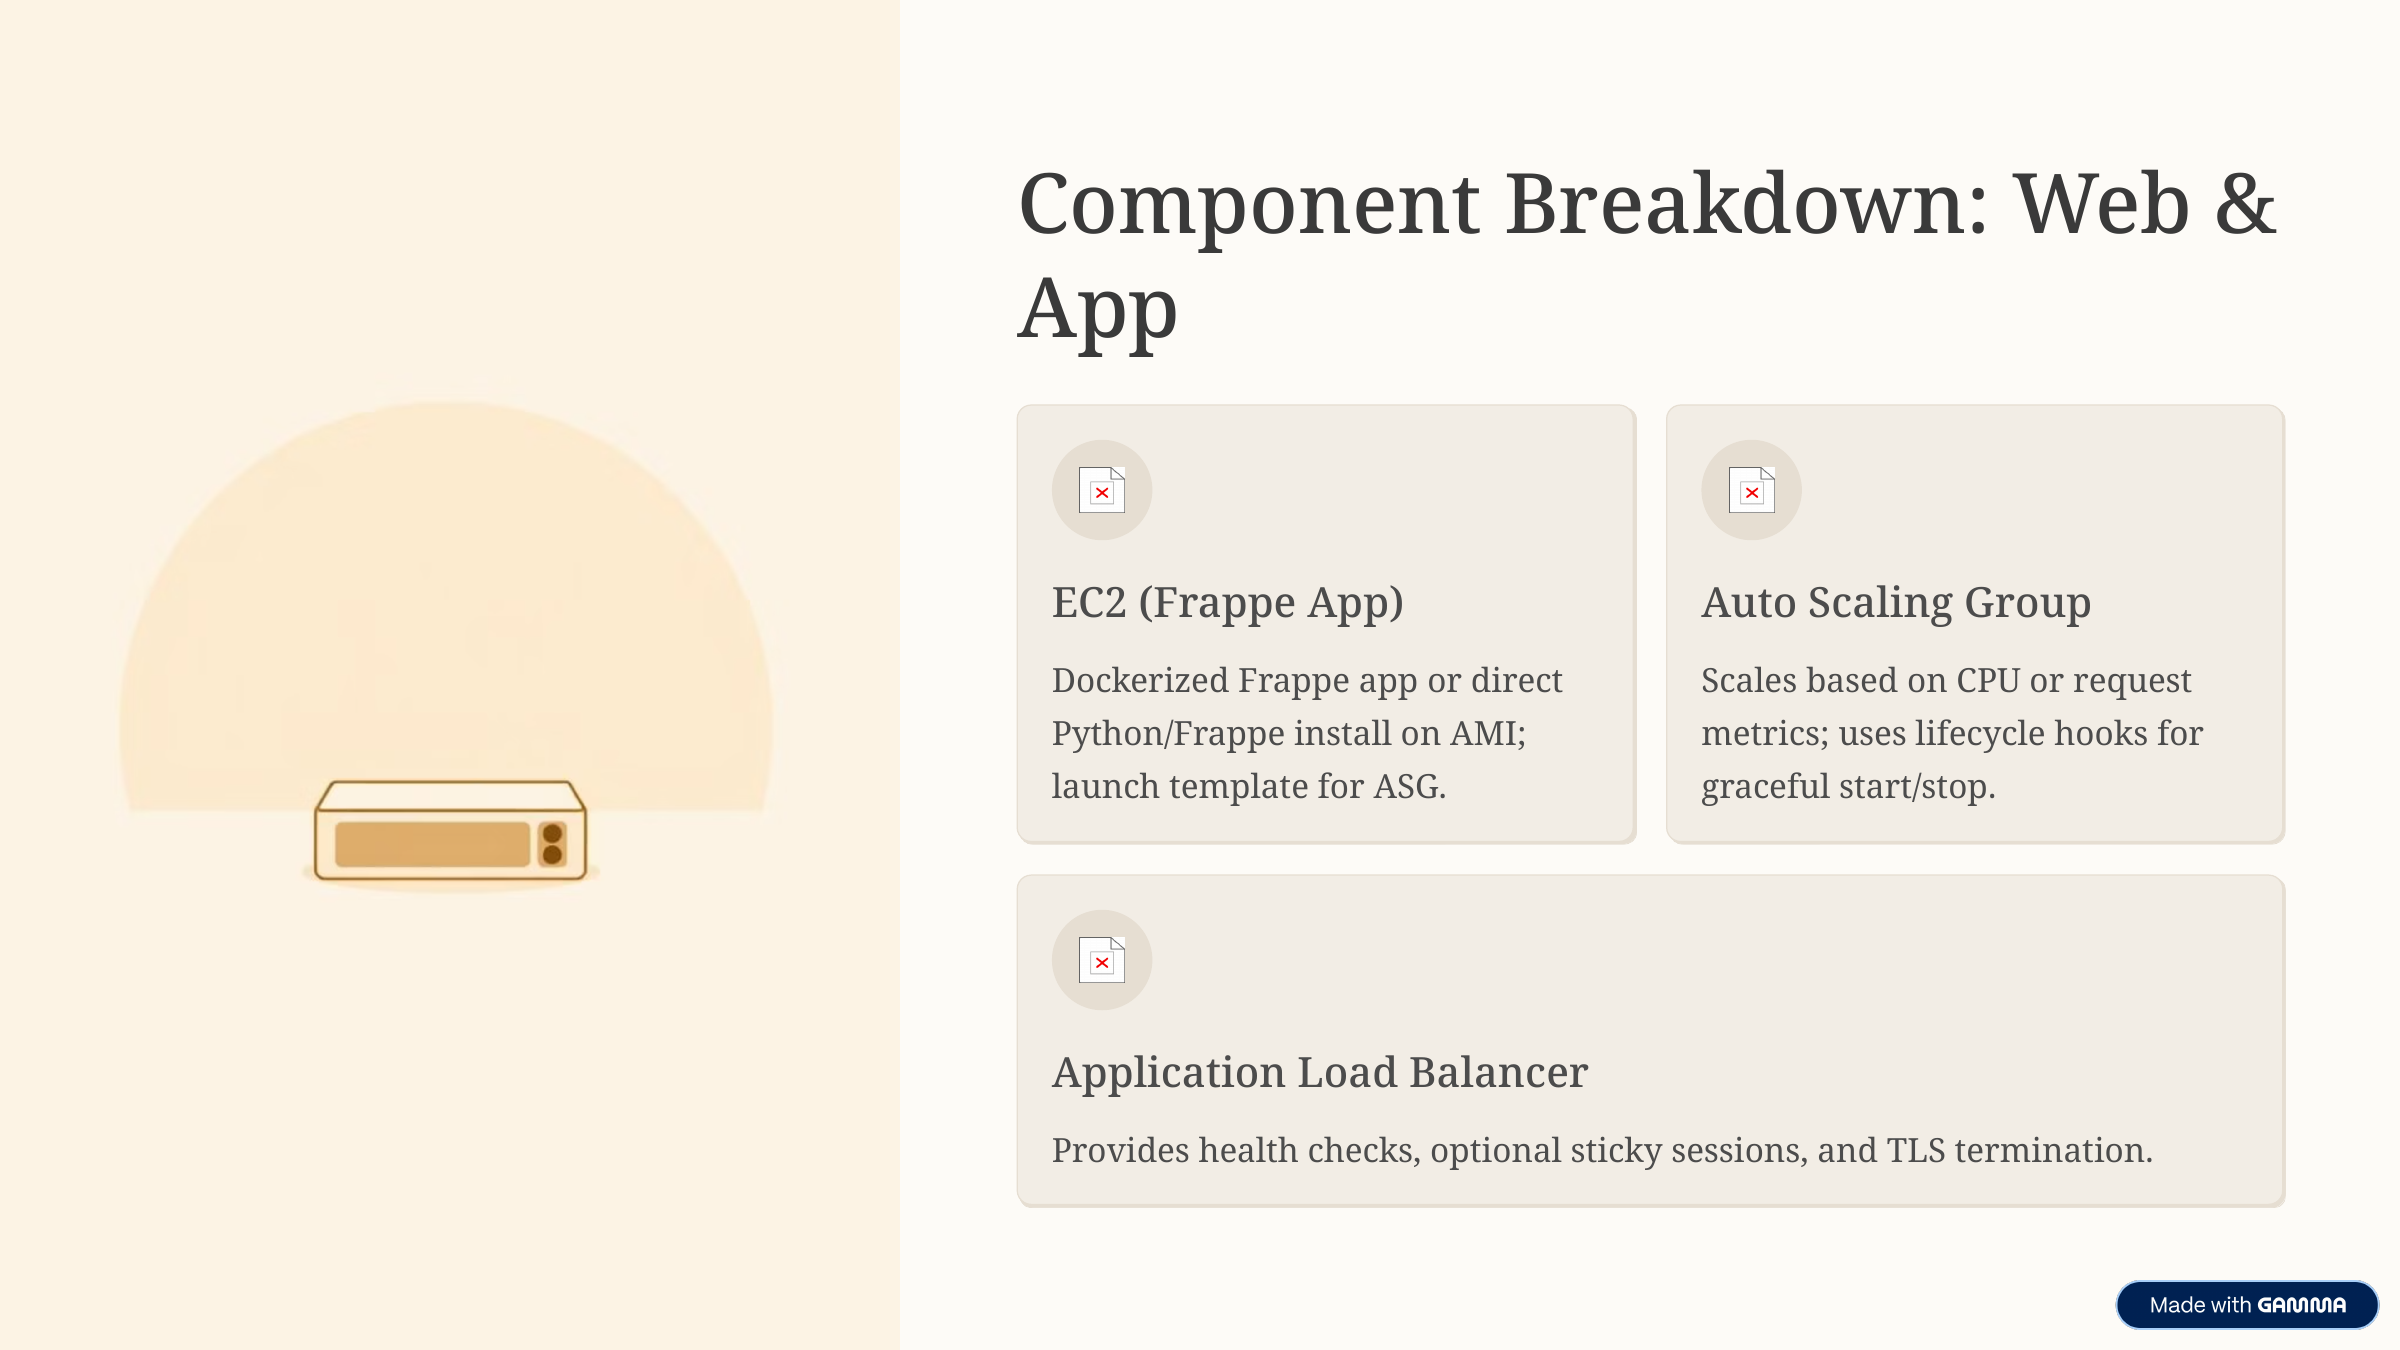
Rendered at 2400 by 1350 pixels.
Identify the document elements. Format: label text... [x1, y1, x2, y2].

text_box [1701, 439, 1802, 541]
text_box [1051, 439, 1153, 541]
text_box [1017, 875, 2283, 1205]
picture [1729, 467, 1775, 513]
picture [1079, 937, 1125, 983]
text_box Auto Scaling Group [1701, 573, 2120, 626]
picture [1079, 467, 1125, 513]
text_box Component Breakdown: Web & App [1017, 145, 2283, 355]
text_box EC2 (Frappe App) [1051, 573, 1471, 626]
text_box [1666, 404, 2283, 842]
picture [2106, 1271, 2389, 1339]
text_box [1051, 909, 1153, 1011]
text_box Scales based on CPU or request metrics; uses lifecycle hooks for graceful start/stop. [1701, 646, 2248, 807]
text_box Dockerized Frappe app or direct Python/Frappe install on AMI; launch template for ASG. [1051, 646, 1599, 807]
text_box [1017, 404, 1634, 842]
text_box Application Load Balancer [1051, 1043, 1591, 1096]
picture [0, 0, 900, 1350]
text_box Provides health checks, optional sticky sessions, and TLS termination. [1051, 1116, 2249, 1170]
